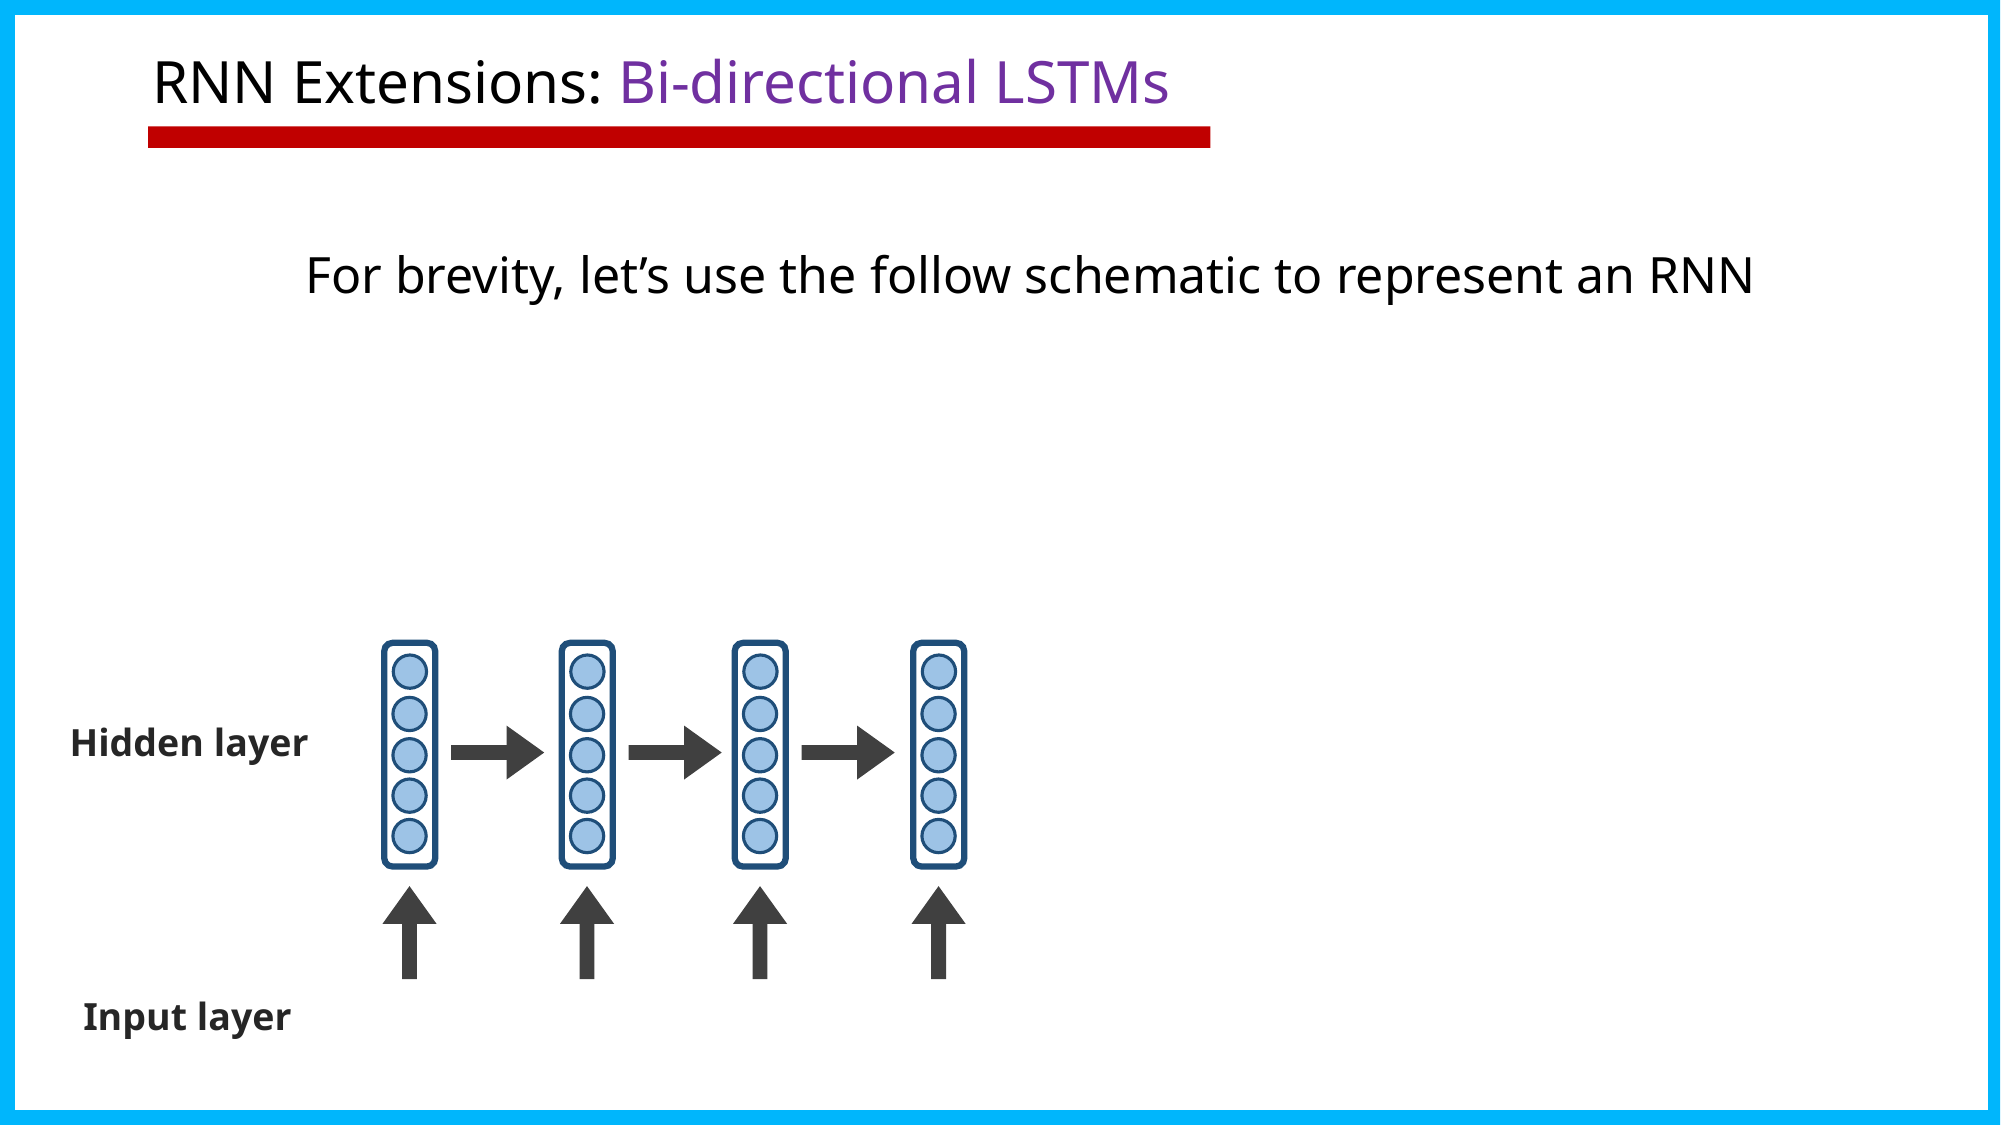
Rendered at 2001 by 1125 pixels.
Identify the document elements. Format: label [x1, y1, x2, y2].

text_box [731, 884, 790, 981]
text_box [380, 884, 439, 981]
text_box [290, 206, 1795, 324]
text_box [558, 884, 617, 981]
text_box [909, 884, 968, 981]
text_box [38, 702, 1051, 782]
title [137, 45, 1605, 236]
text_box [55, 976, 307, 1055]
text_box [147, 125, 1211, 149]
